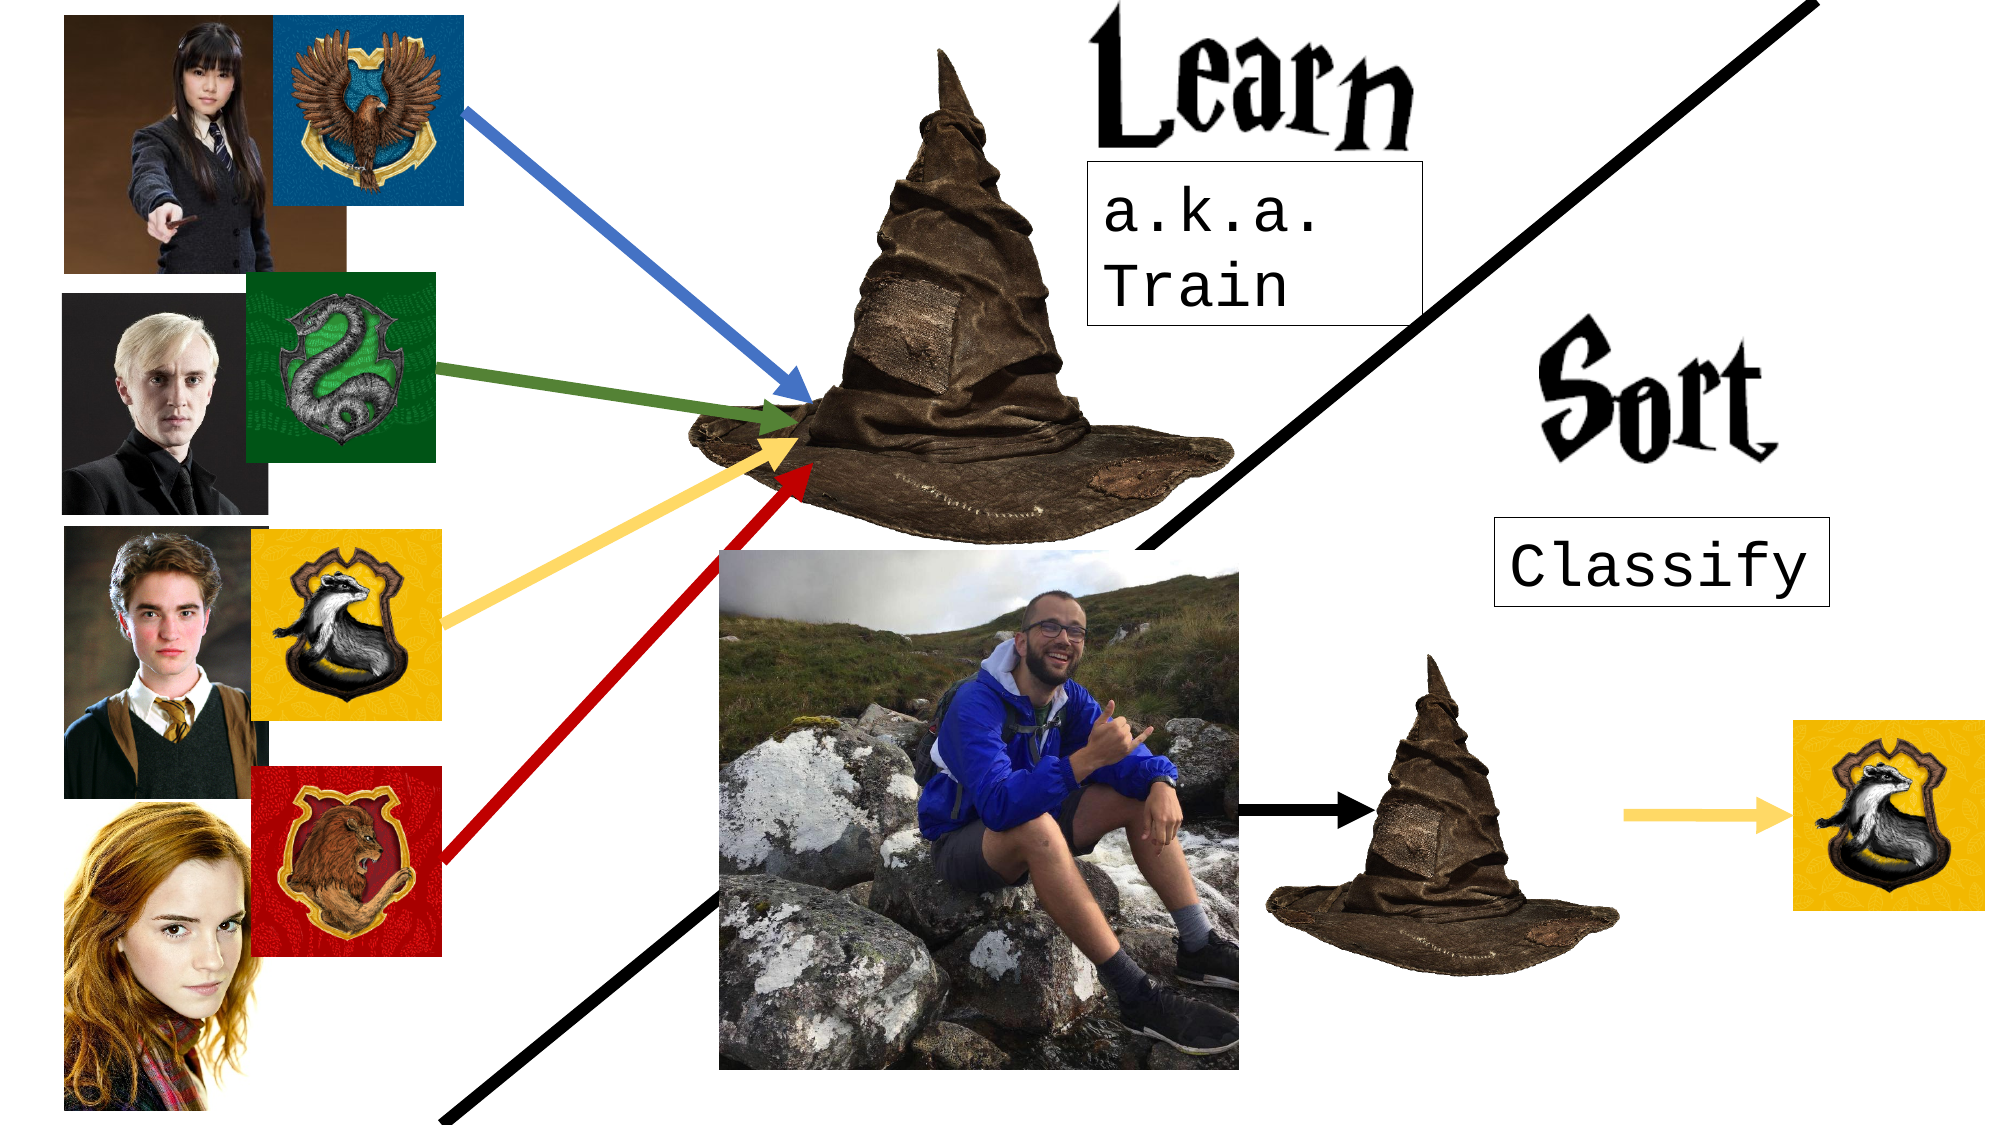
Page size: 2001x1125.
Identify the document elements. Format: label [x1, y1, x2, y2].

picture [61, 15, 441, 515]
text_box [441, 0, 1817, 1125]
picture [63, 526, 441, 1111]
text_box [435, 367, 441, 423]
text_box [719, 313, 1985, 1070]
